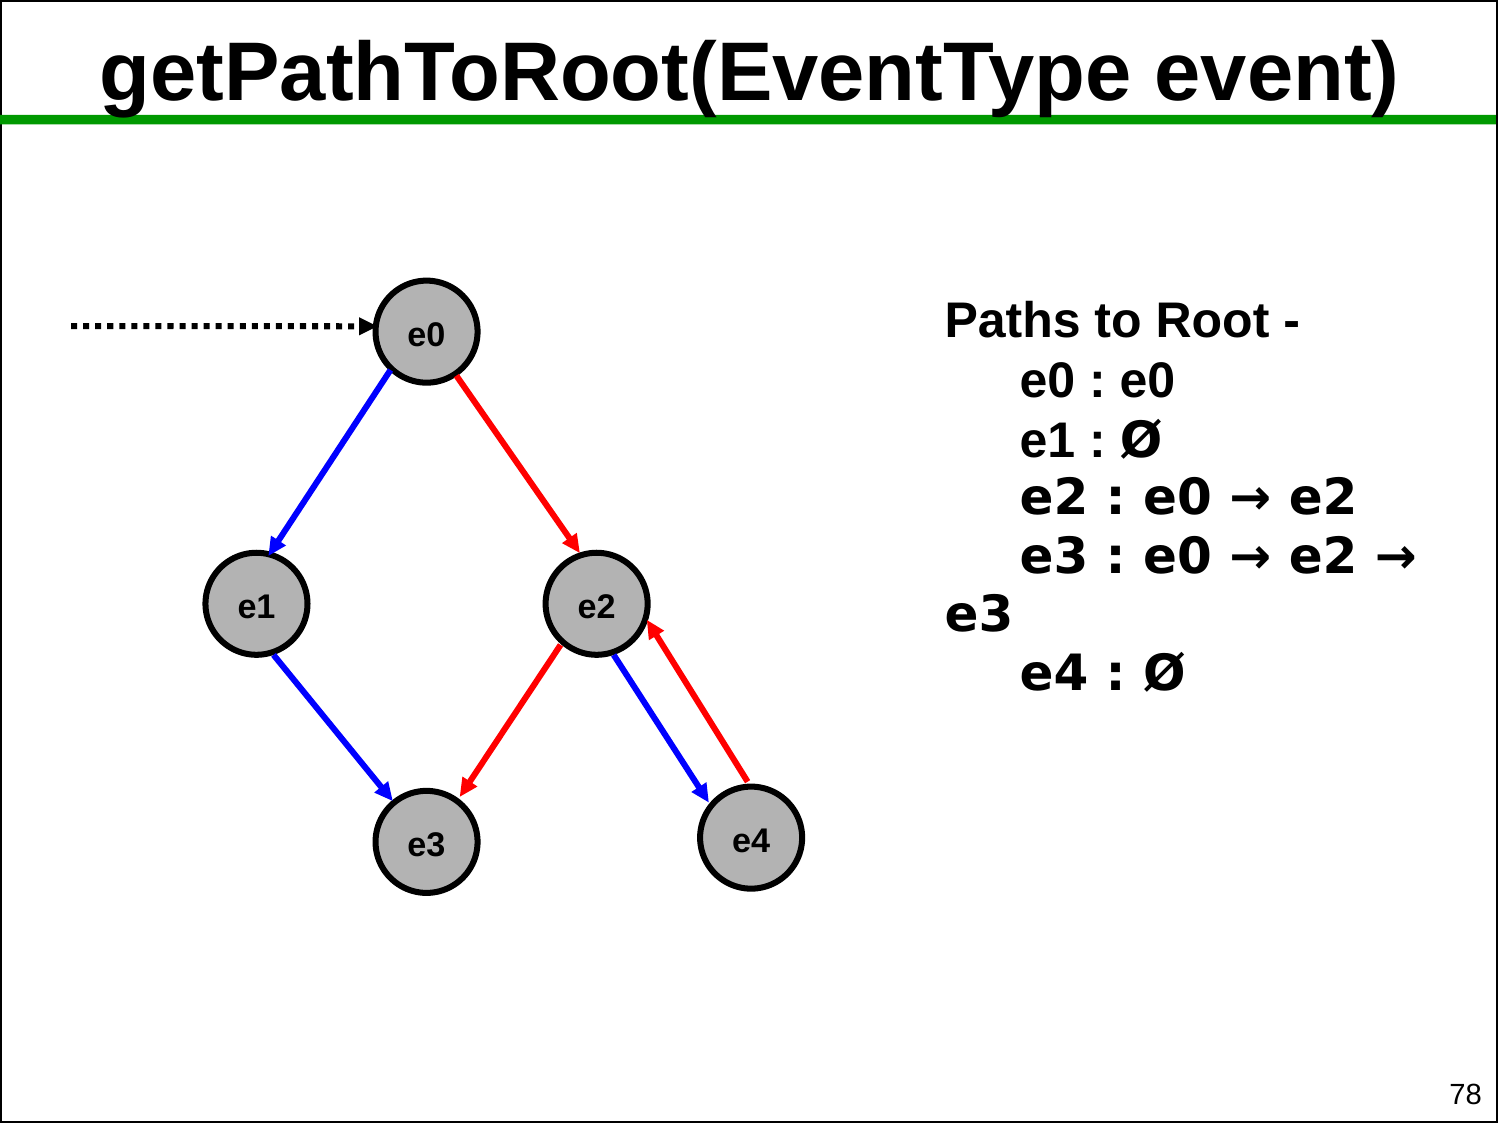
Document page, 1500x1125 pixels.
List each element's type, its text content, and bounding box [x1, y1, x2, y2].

text_box e2 [545, 552, 648, 655]
text_box e4 [700, 786, 803, 889]
text_box e0 [375, 280, 478, 383]
text_box [268, 369, 391, 556]
text_box [456, 375, 580, 553]
text_box e1 [205, 552, 308, 655]
text_box Paths to Root - e0 : e0 e1 : Ø e2 : e0 → e2 e3 : e0 → e2 → e3 e4 : Ø [931, 277, 1442, 828]
text_box e3 [375, 790, 478, 893]
text_box [459, 644, 561, 797]
text_box [363, 320, 378, 333]
text_box [613, 654, 709, 803]
text_box getPathToRoot(EventType event) [75, 21, 1425, 108]
slide_number 78 [1184, 1077, 1498, 1118]
text_box [273, 654, 393, 801]
text_box [647, 620, 748, 782]
